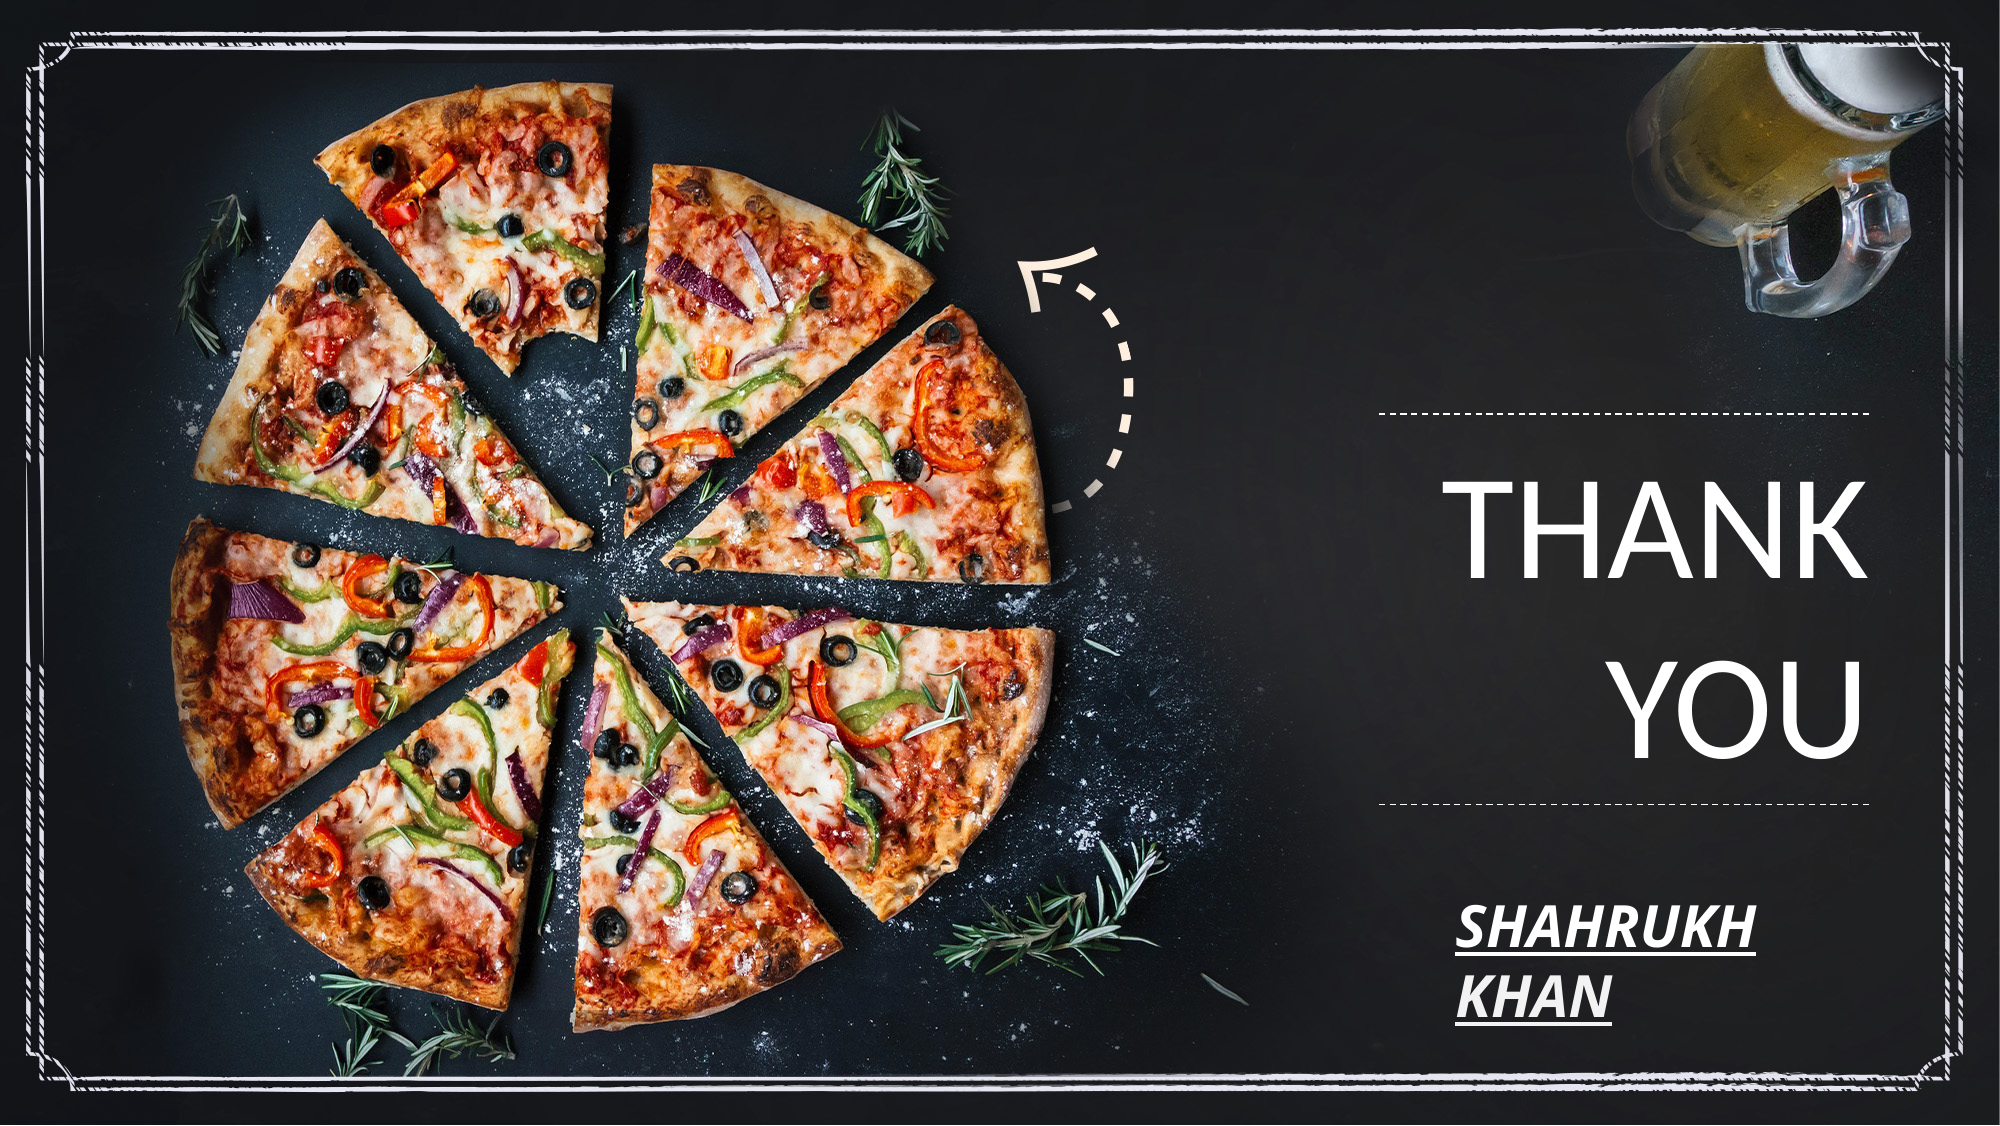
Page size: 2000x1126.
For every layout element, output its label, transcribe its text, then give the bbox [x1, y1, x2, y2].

text_box SHAHRUKH KHAN [1440, 881, 1886, 1087]
picture [0, 0, 2000, 1125]
title THANK YOU [1235, 420, 1887, 788]
